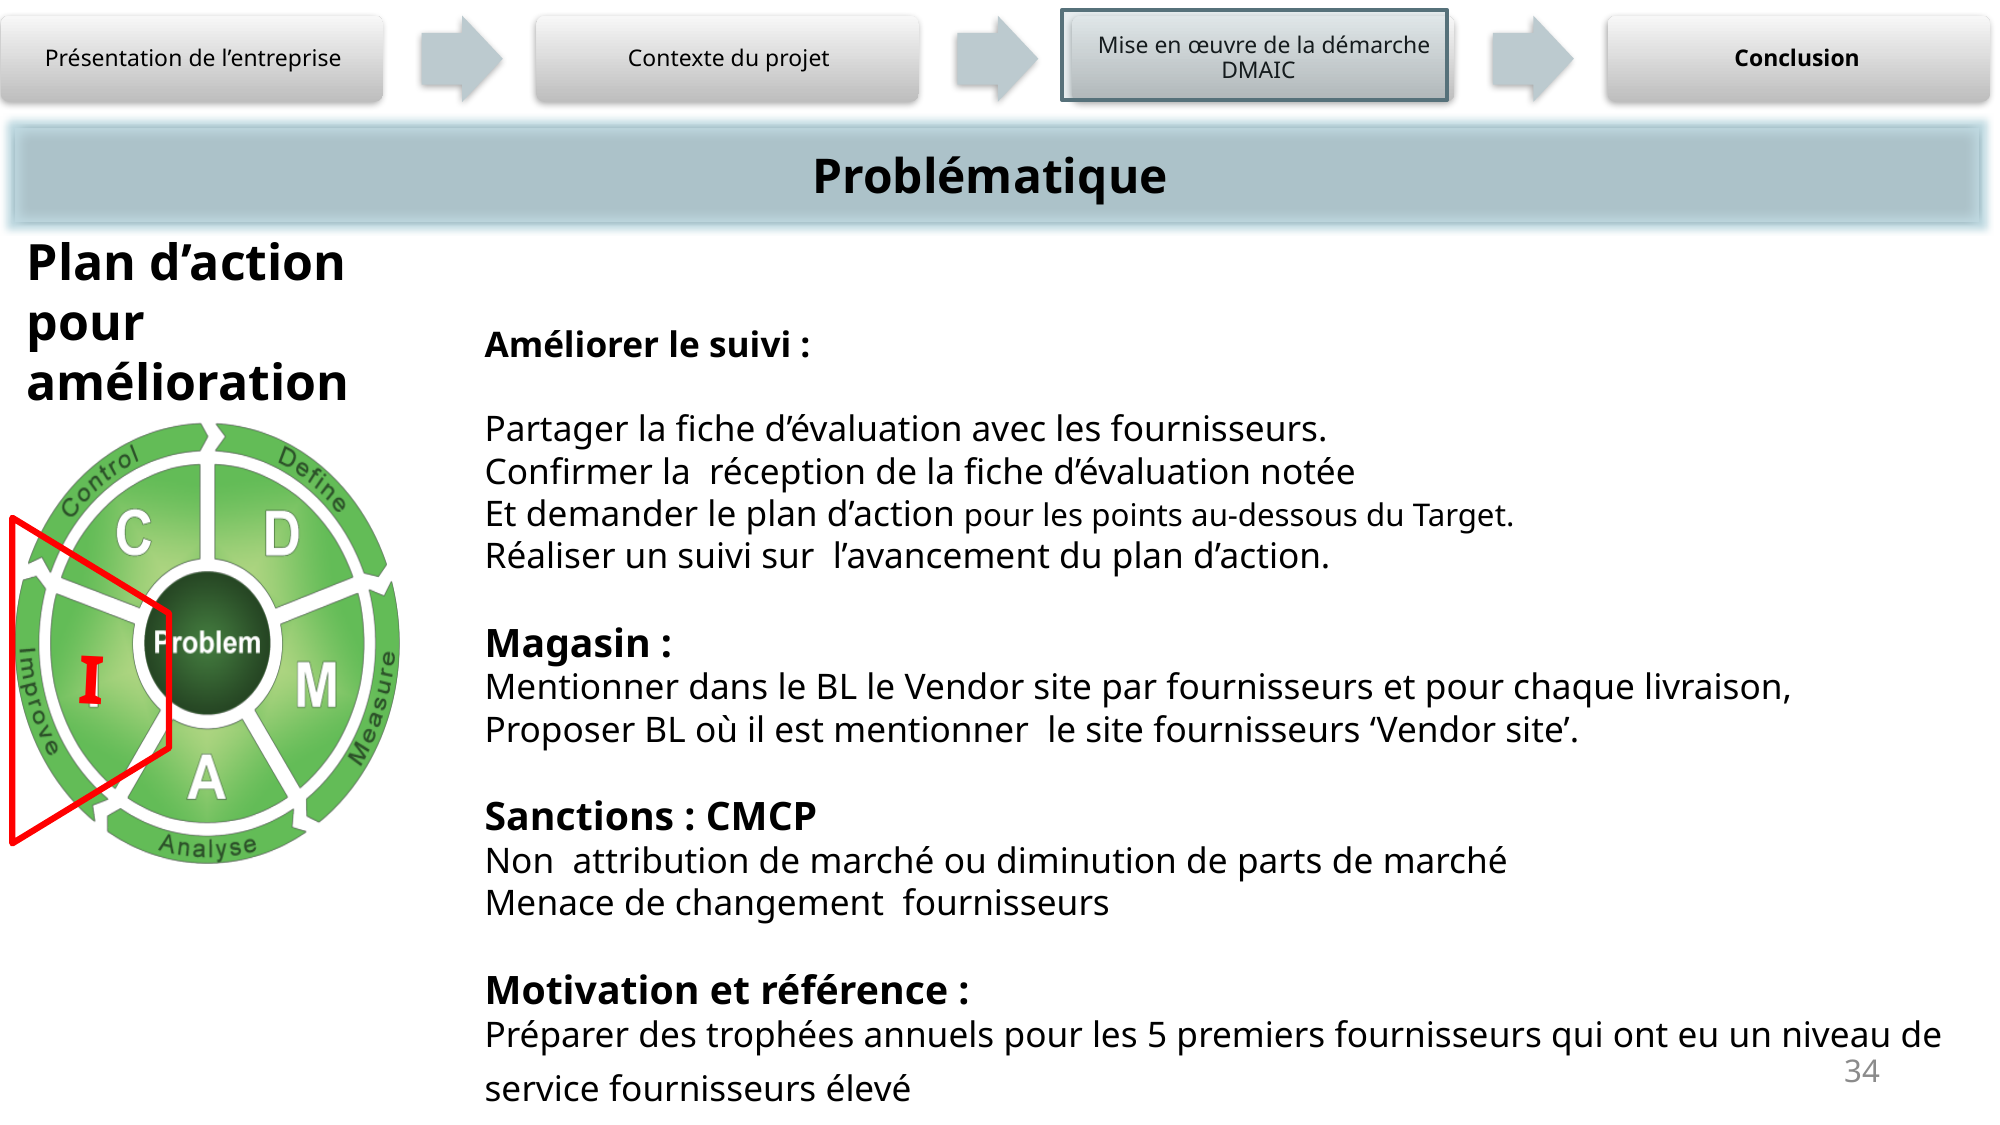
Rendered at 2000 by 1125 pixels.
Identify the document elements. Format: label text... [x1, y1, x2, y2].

text_box Plan d’action pour amélioration [11, 233, 475, 418]
slide_number 34 [1432, 1042, 1900, 1103]
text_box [0, 15, 1992, 103]
picture [12, 419, 400, 865]
title Améliorer le suivi : Partager la fiche d’évaluation avec les fournisseurs. Confirmer la réception de la fiche d’évaluation notée Et demander le plan d’action pour les points au-dessous du Target. Réaliser un suivi sur l’avancement du plan d’action. Magasin : Mentionner dans le BL le Vendor site par fournisseurs et pour chaque livraison, Proposer BL où il est mentionner le site fournisseurs ‘Vendor site’. Sanctions : CMCP Non attribution de marché ou diminution de parts de marché Menace de changement fournisseurs Motivation et référence : Préparer des trophées annuels pour les 5 premiers fournisseurs qui ont eu un niveau de service fournisseurs élevé [465, 266, 2000, 1125]
text_box [1060, 8, 1449, 13]
text_box [24, 138, 1970, 212]
text_box Problématique [28, 141, 1967, 210]
